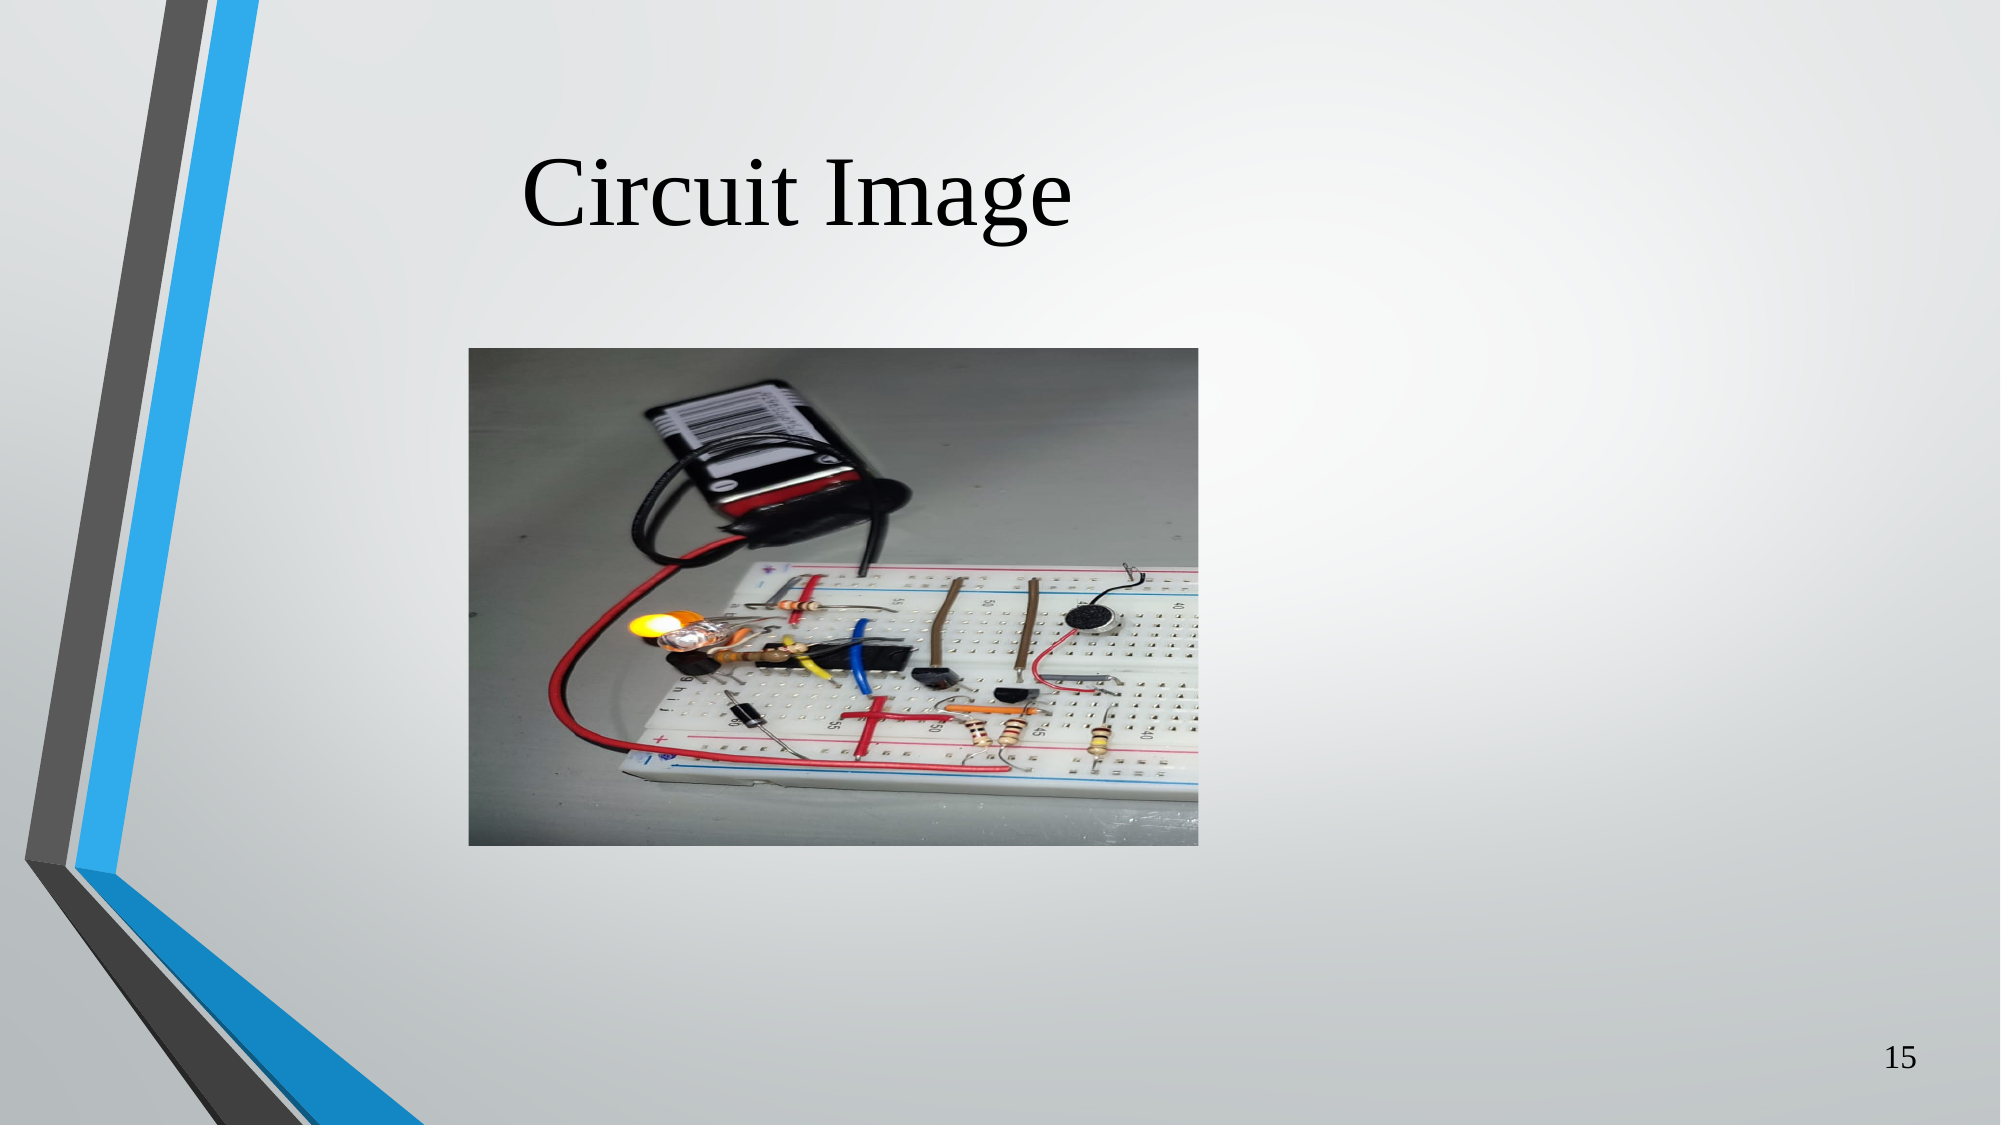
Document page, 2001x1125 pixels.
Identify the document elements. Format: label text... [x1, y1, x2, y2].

text_box Circuit Image [506, 117, 1320, 253]
slide_number 15 [1841, 1025, 1933, 1085]
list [468, 347, 1199, 847]
